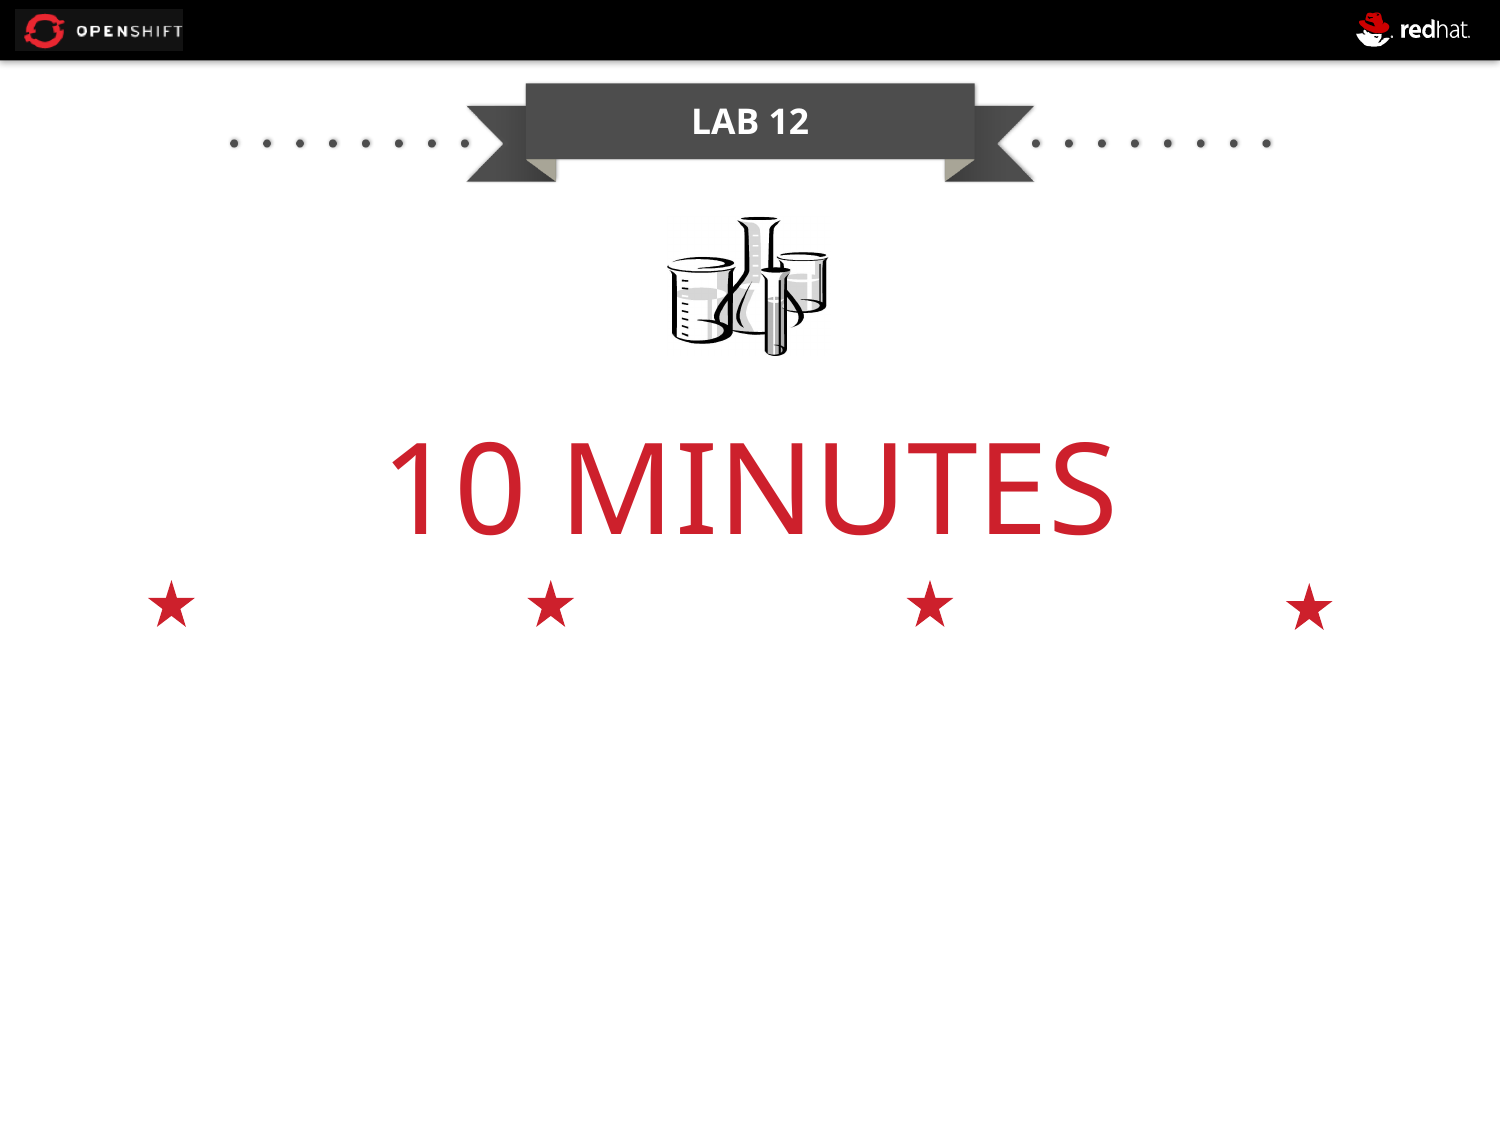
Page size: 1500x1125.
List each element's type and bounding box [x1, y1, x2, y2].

picture [1355, 8, 1470, 47]
text_box [0, 399, 1500, 631]
picture [666, 215, 831, 356]
picture [116, 80, 1383, 189]
picture [15, 9, 183, 51]
